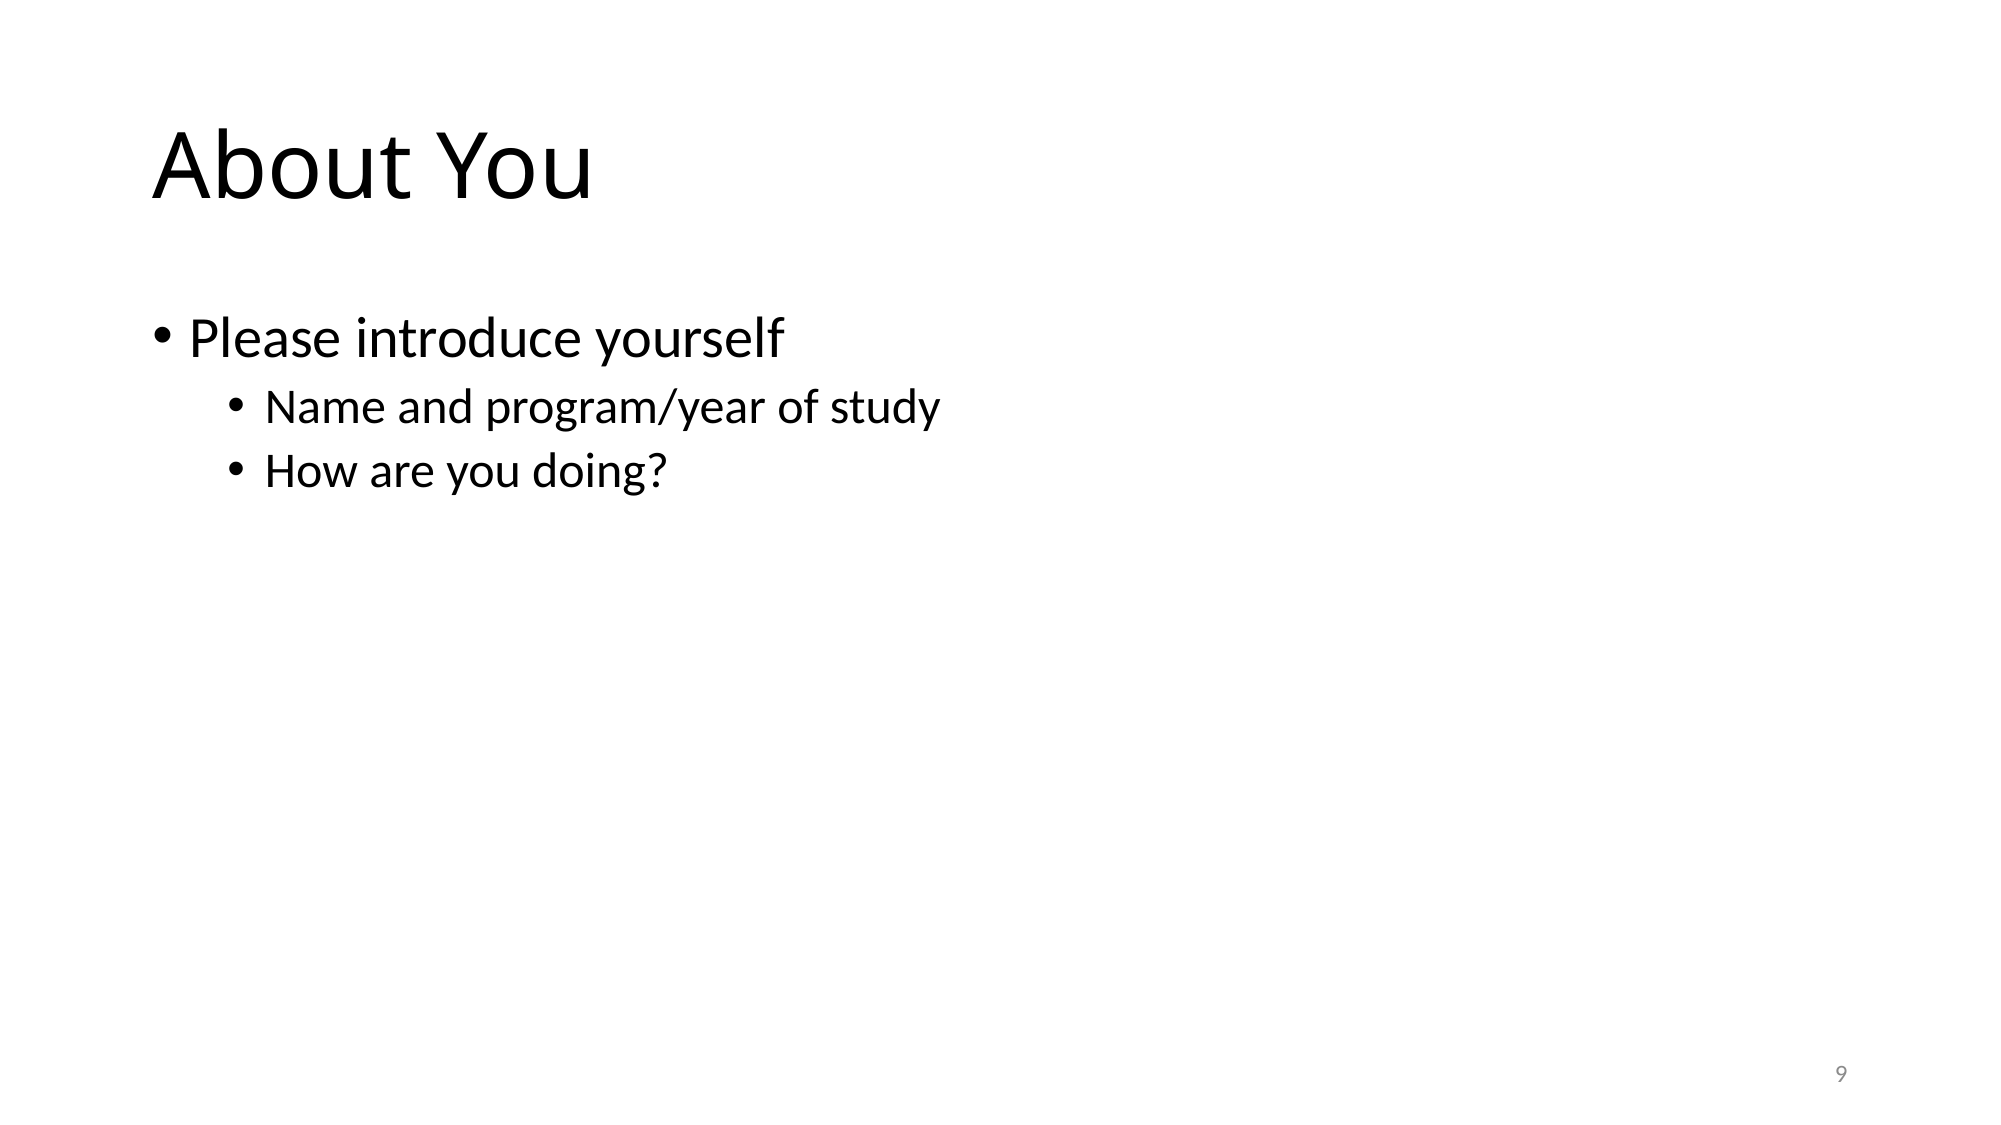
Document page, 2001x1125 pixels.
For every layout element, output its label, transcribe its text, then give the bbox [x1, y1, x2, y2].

list Please introduce yourself Name and program/year of study How are you doing? [137, 299, 1863, 1014]
slide_number 9 [1412, 1042, 1863, 1103]
title About You [137, 59, 1863, 278]
